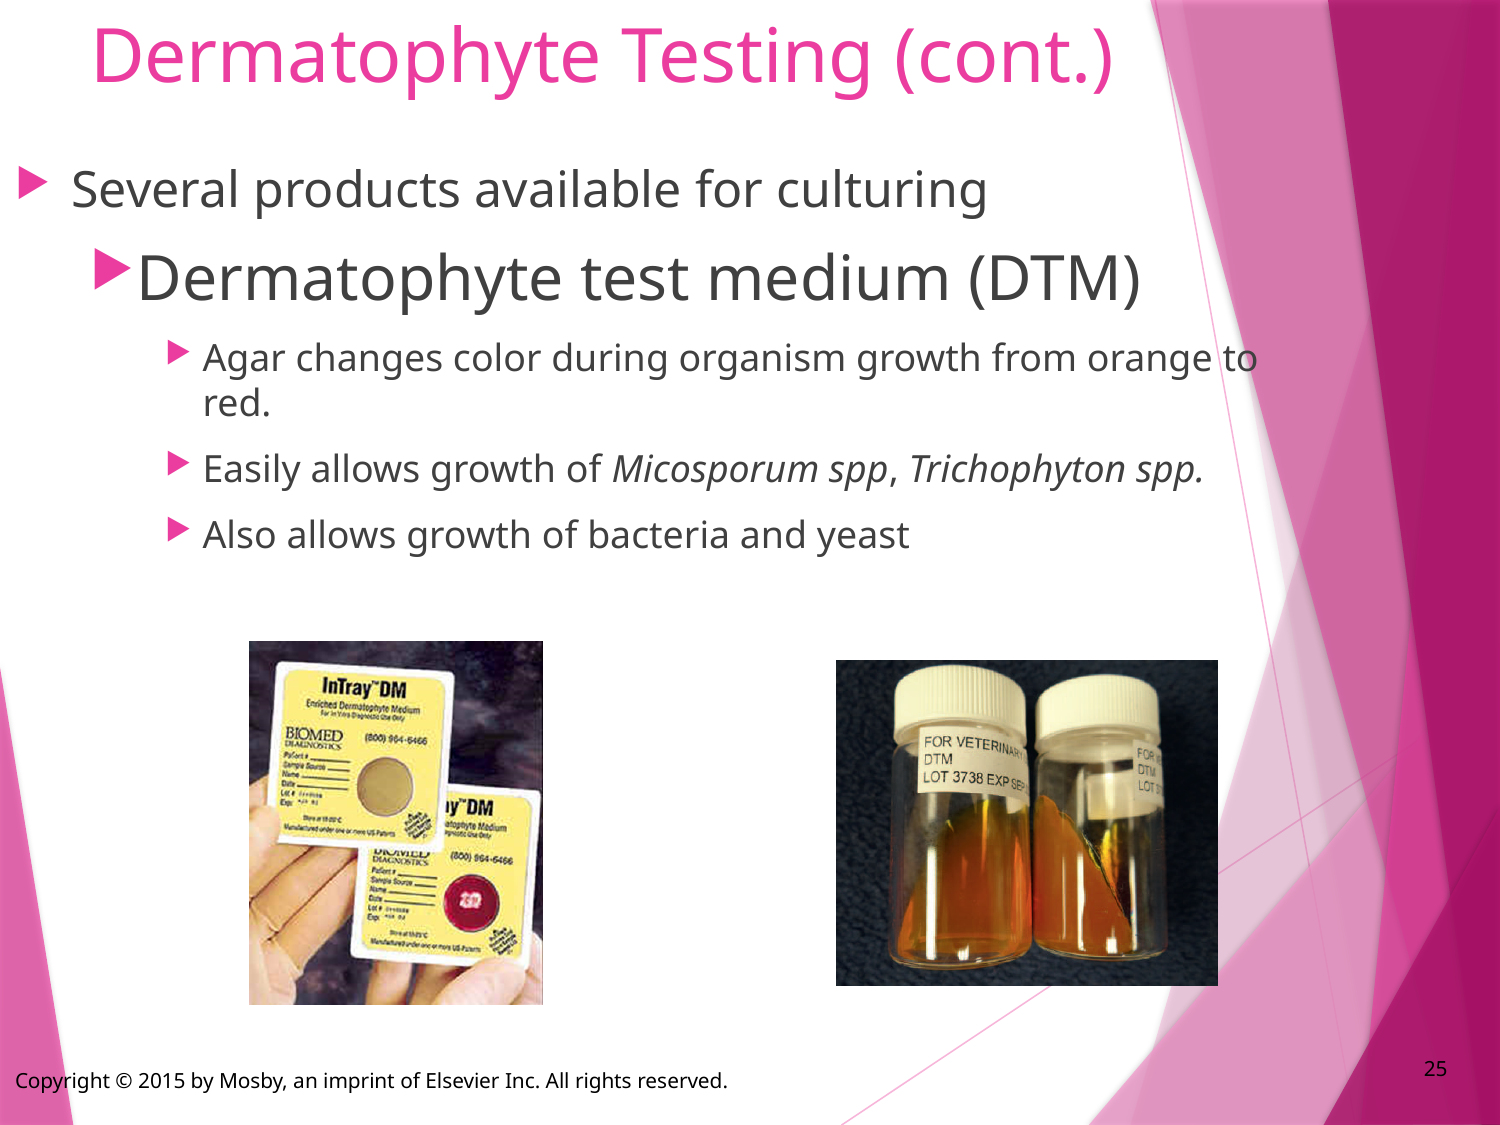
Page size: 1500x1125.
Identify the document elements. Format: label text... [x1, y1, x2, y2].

footer Copyright © 2015 by Mosby, an imprint of Elsevier Inc. All rights reserved. [0, 1050, 1500, 1110]
title Dermatophyte Testing (cont.) [75, 0, 1425, 188]
picture [836, 660, 1219, 987]
list Several products available for culturing Dermatophyte test medium (DTM) Agar changes color during organism growth from orange to red. Easily allows growth of Micosporum spp, Trichophyton spp. Also allows growth of bacteria and yeast [0, 149, 1325, 1005]
picture [249, 640, 543, 1006]
slide_number 25 [1387, 1040, 1463, 1100]
